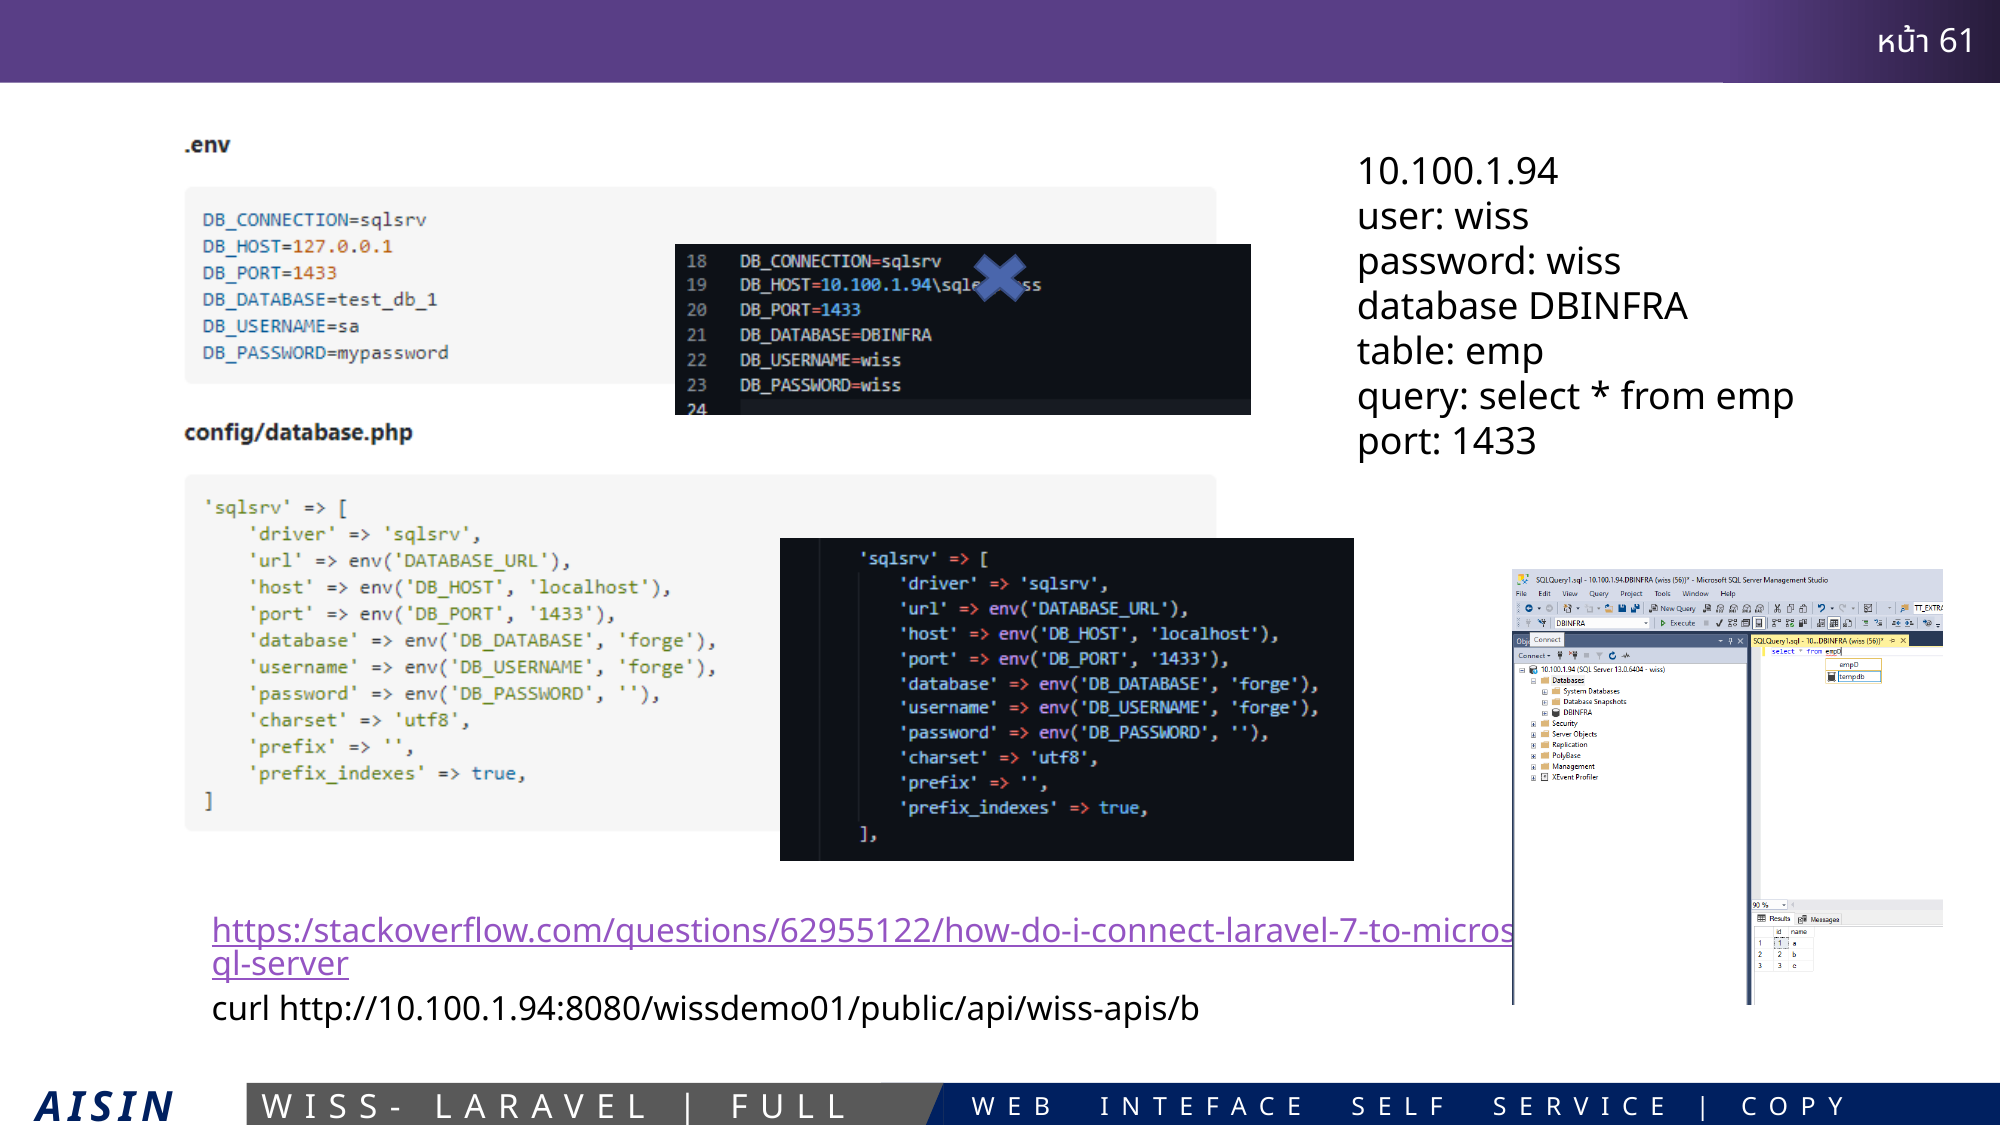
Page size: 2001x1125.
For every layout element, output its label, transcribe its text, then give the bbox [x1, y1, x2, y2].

text_box 10.100.1.94 user: wiss password: wiss database DBINFRA table: emp query: select * from emp port: 1433 [1342, 139, 1943, 470]
picture [1512, 569, 1943, 1005]
picture [168, 98, 1354, 861]
text_box https:/stackoverflow.com/questions/62955122/how-do-i-connect-laravel-7-to-microsoft-sql-server curl http://10.100.1.94:8080/wissdemo01/public/api/wiss-apis/b [196, 901, 1512, 1002]
